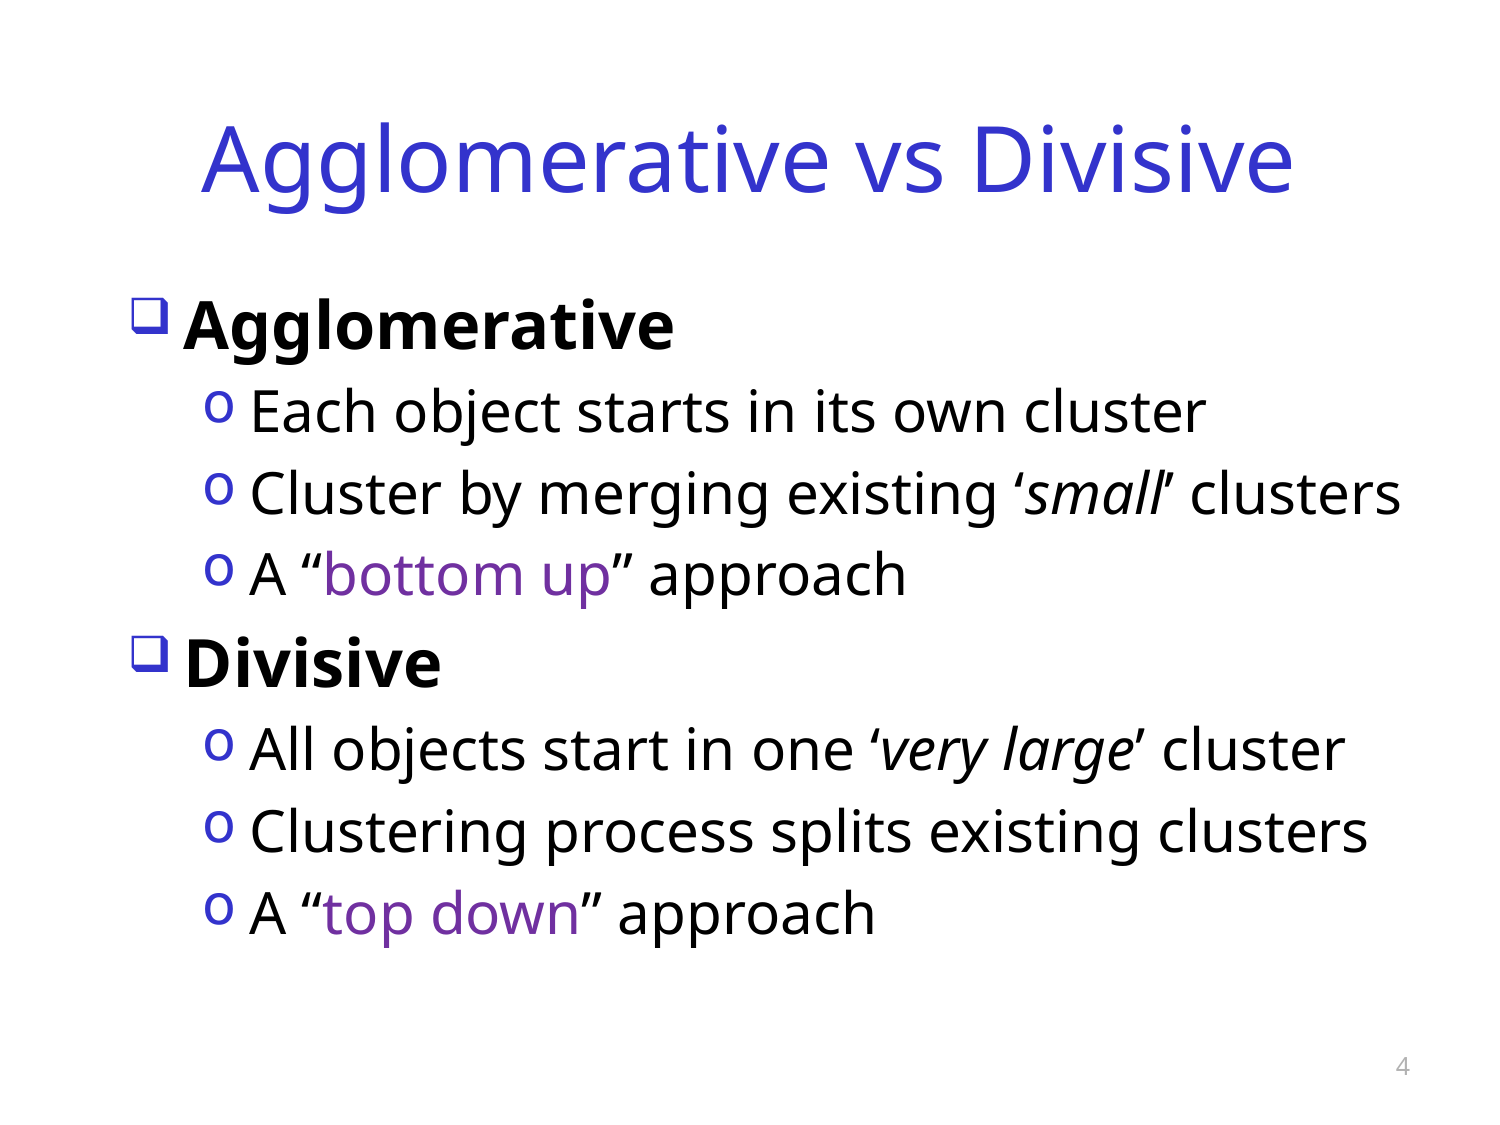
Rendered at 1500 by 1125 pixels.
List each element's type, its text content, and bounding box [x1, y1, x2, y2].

title Agglomerative vs Divisive [112, 62, 1388, 251]
list Agglomerative Each object starts in its own cluster Cluster by merging existing ‘small’ clusters A “bottom up” approach Divisive All objects start in one ‘very large’ cluster Clustering process splits existing clusters A “top down” approach [112, 274, 1426, 1001]
slide_number 4 [1074, 1037, 1425, 1098]
